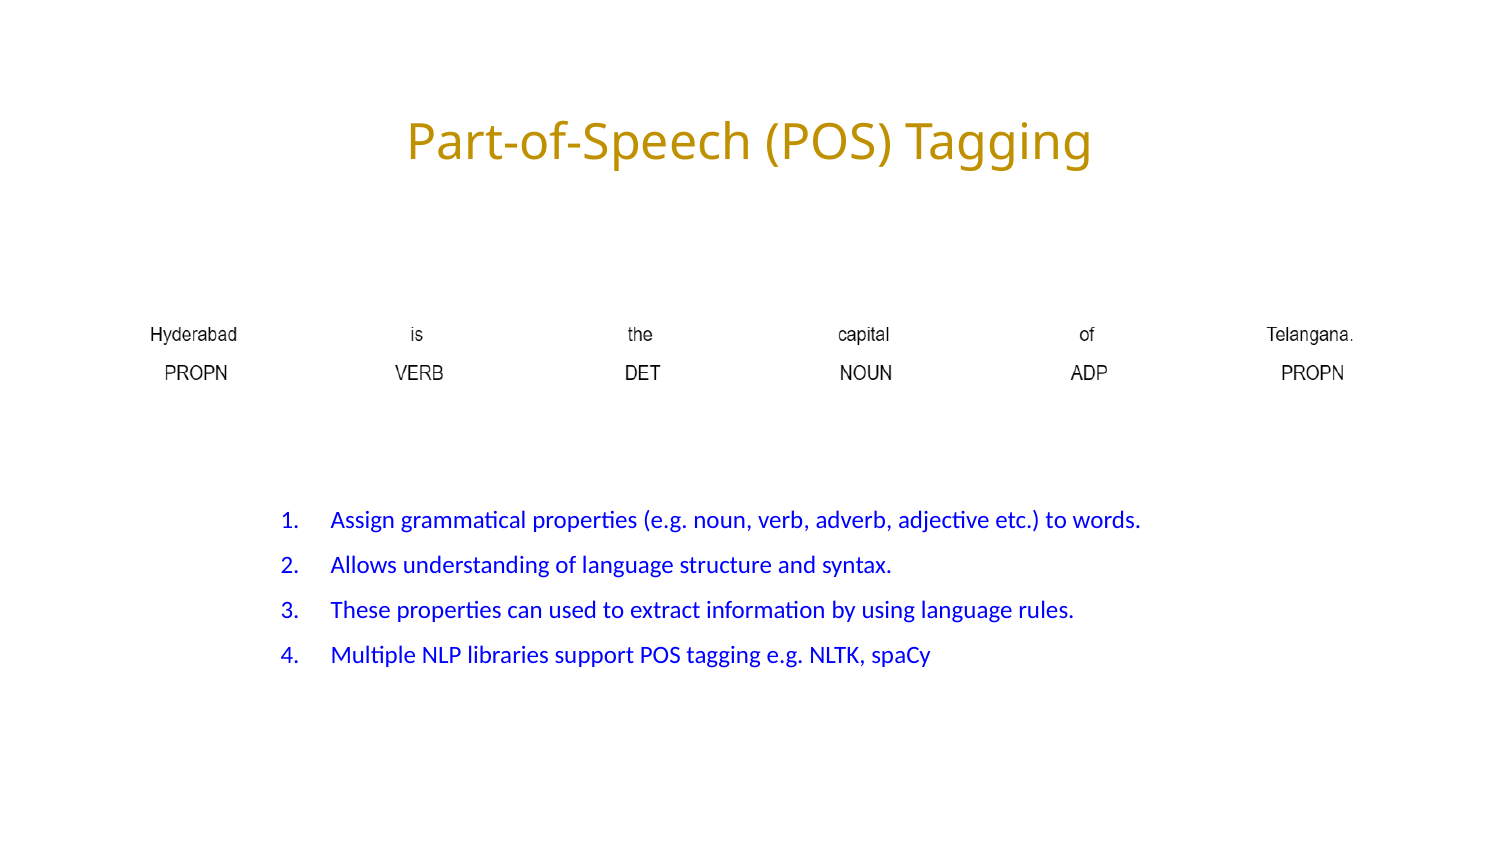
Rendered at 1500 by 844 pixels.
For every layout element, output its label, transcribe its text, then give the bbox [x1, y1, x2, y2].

picture [139, 309, 1361, 400]
text_box Assign grammatical properties (e.g. noun, verb, adverb, adjective etc.) to words. Allows understanding of language structure and syntax. These properties can used to extract information by using language rules. Multiple NLP libraries support POS tagging e.g. NLTK, spaCy [240, 473, 1260, 673]
text_box Part-of-Speech (POS) Tagging [154, 86, 1346, 192]
